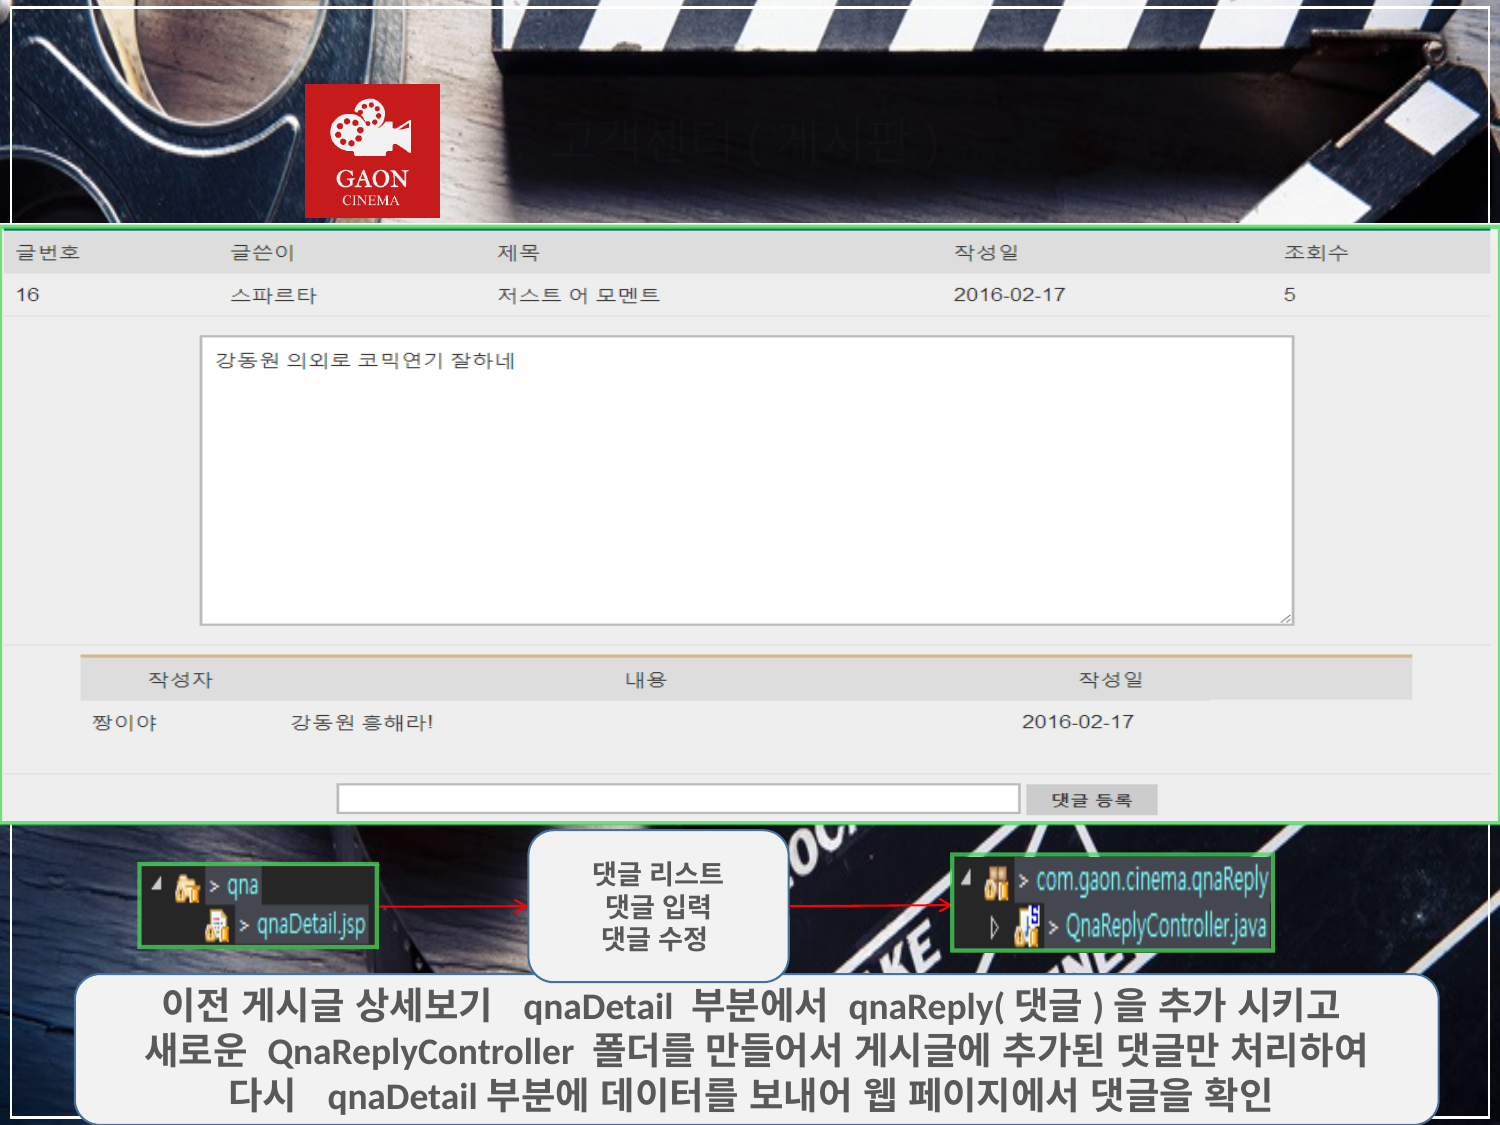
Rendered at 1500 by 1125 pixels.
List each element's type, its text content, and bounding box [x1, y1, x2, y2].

picture [0, 0, 1500, 1125]
text_box [10, 7, 1490, 223]
text_box 댓글 리스트 댓글 입력 댓글 수정 [527, 829, 790, 984]
text_box 이전 게시글 상세보기 qnaDetail 부분에서 qnaReply(댓글)을 추가 시키고 새로운 QnaReplyController 폴더를 만들어서 게시글에 추가된 댓글만 처리하여 다시 qnaDetail부분에 데이터를 보내어 웹 페이지에서 댓글을 확인 [73, 973, 1440, 1125]
text_box [951, 854, 1274, 905]
picture [952, 857, 1275, 953]
picture [141, 864, 380, 949]
text_box [10, 824, 1490, 1118]
